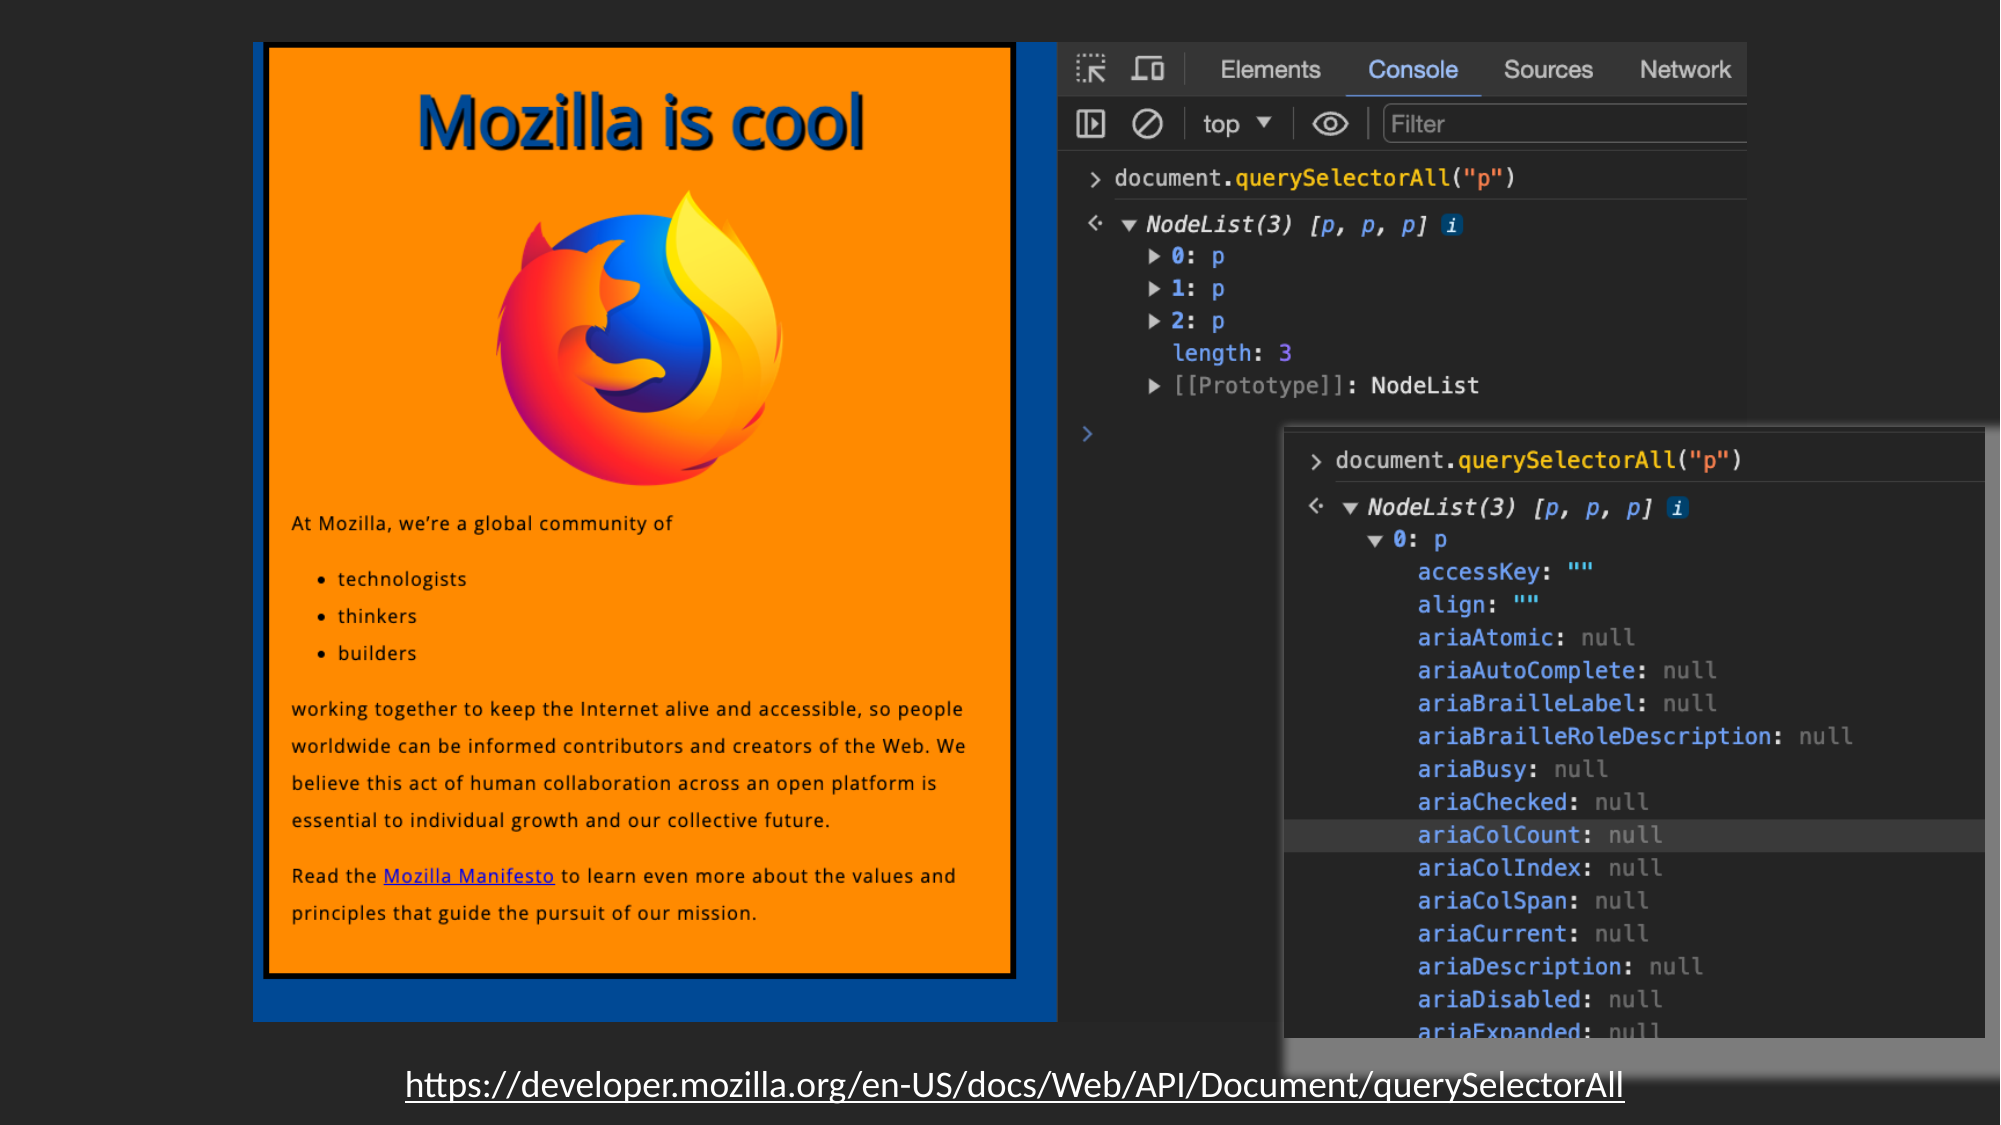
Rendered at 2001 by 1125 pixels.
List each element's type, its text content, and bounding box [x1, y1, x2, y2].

picture [253, 42, 1985, 1038]
text_box [1278, 1053, 1650, 1085]
text_box https://developer.mozilla.org/en-US/docs/Web/API/Document/querySelectorAll [390, 1053, 1650, 1113]
